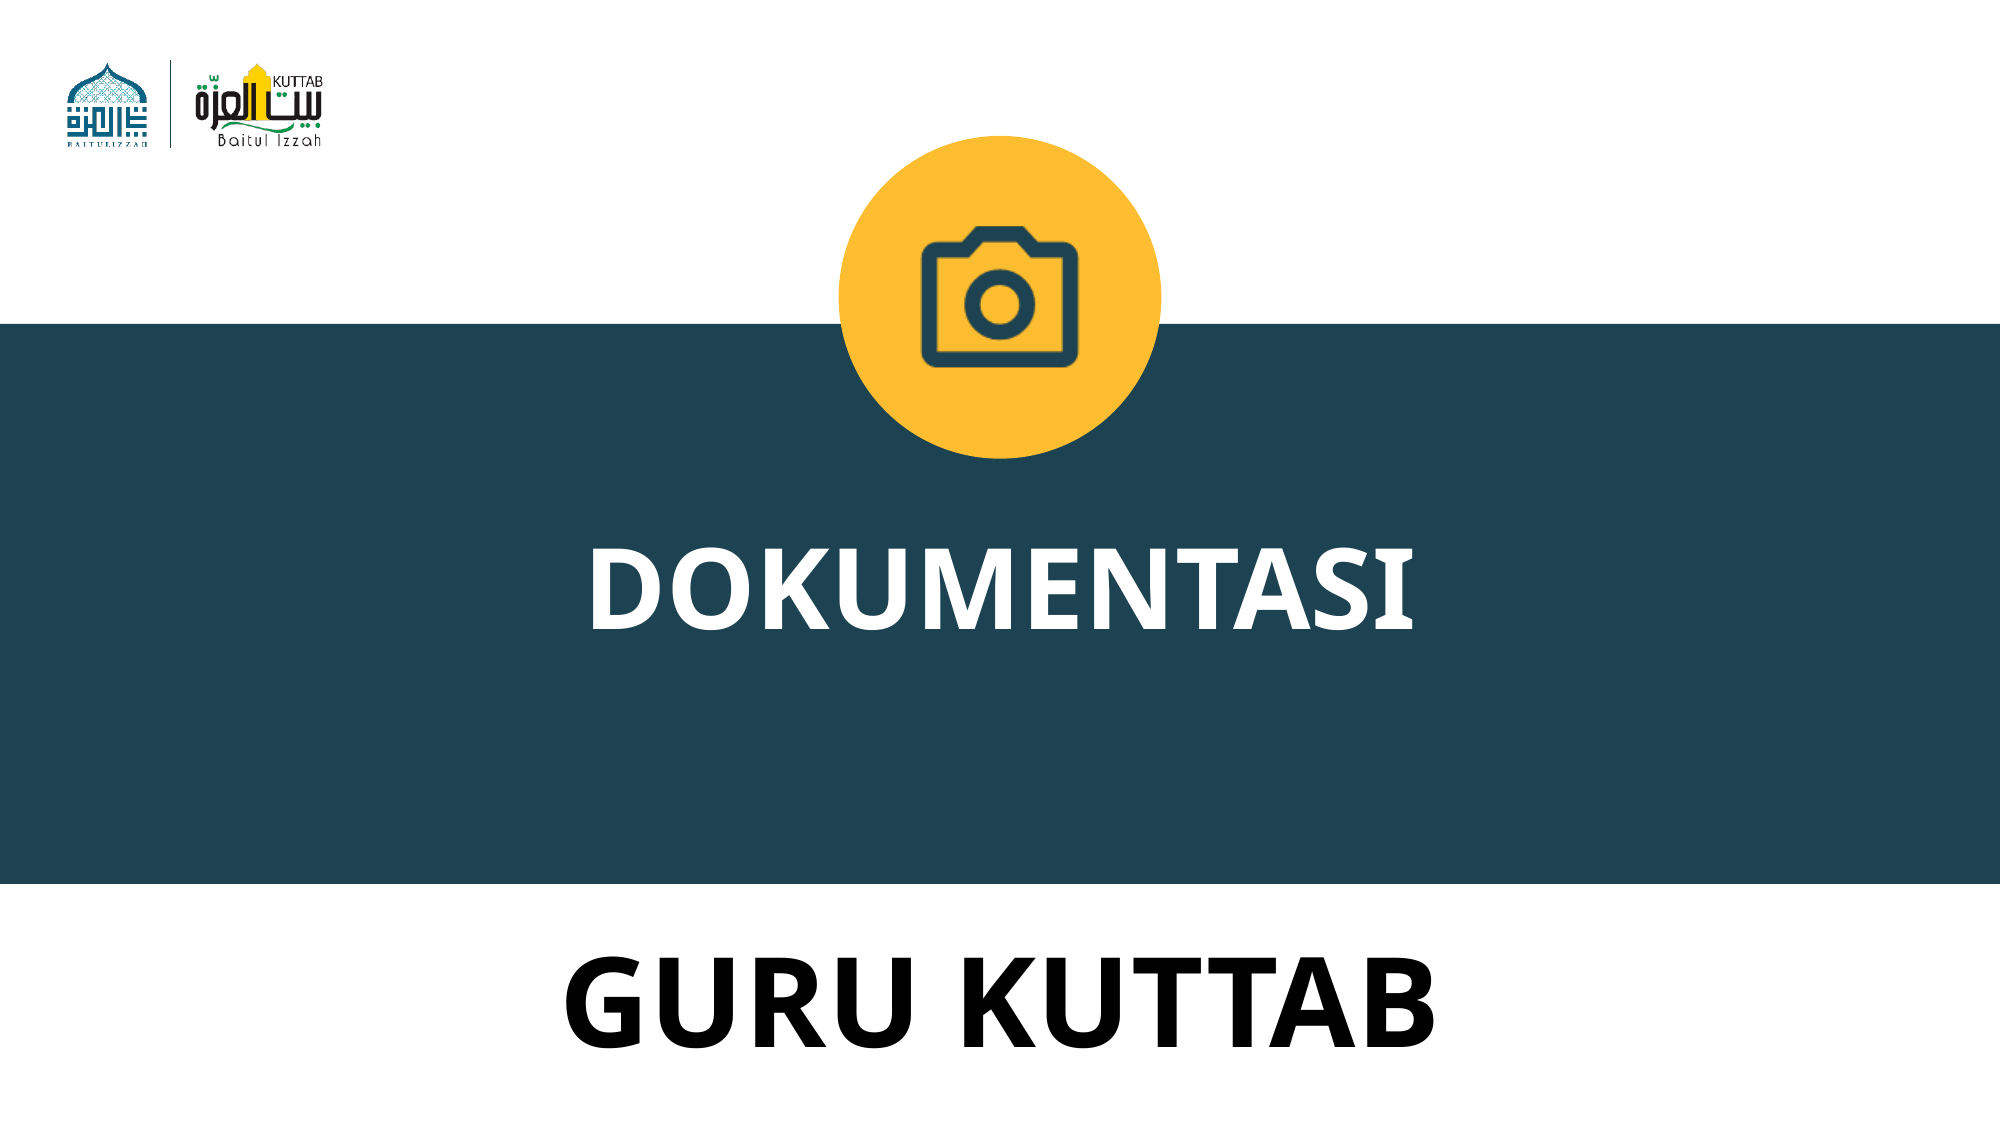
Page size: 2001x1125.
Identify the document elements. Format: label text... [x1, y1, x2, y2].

text_box [0, 323, 2000, 885]
picture [906, 203, 1094, 391]
text_box DOKUMENTASI GURU KUTTAB [544, 509, 1456, 1080]
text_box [65, 59, 326, 149]
text_box [837, 134, 1163, 460]
